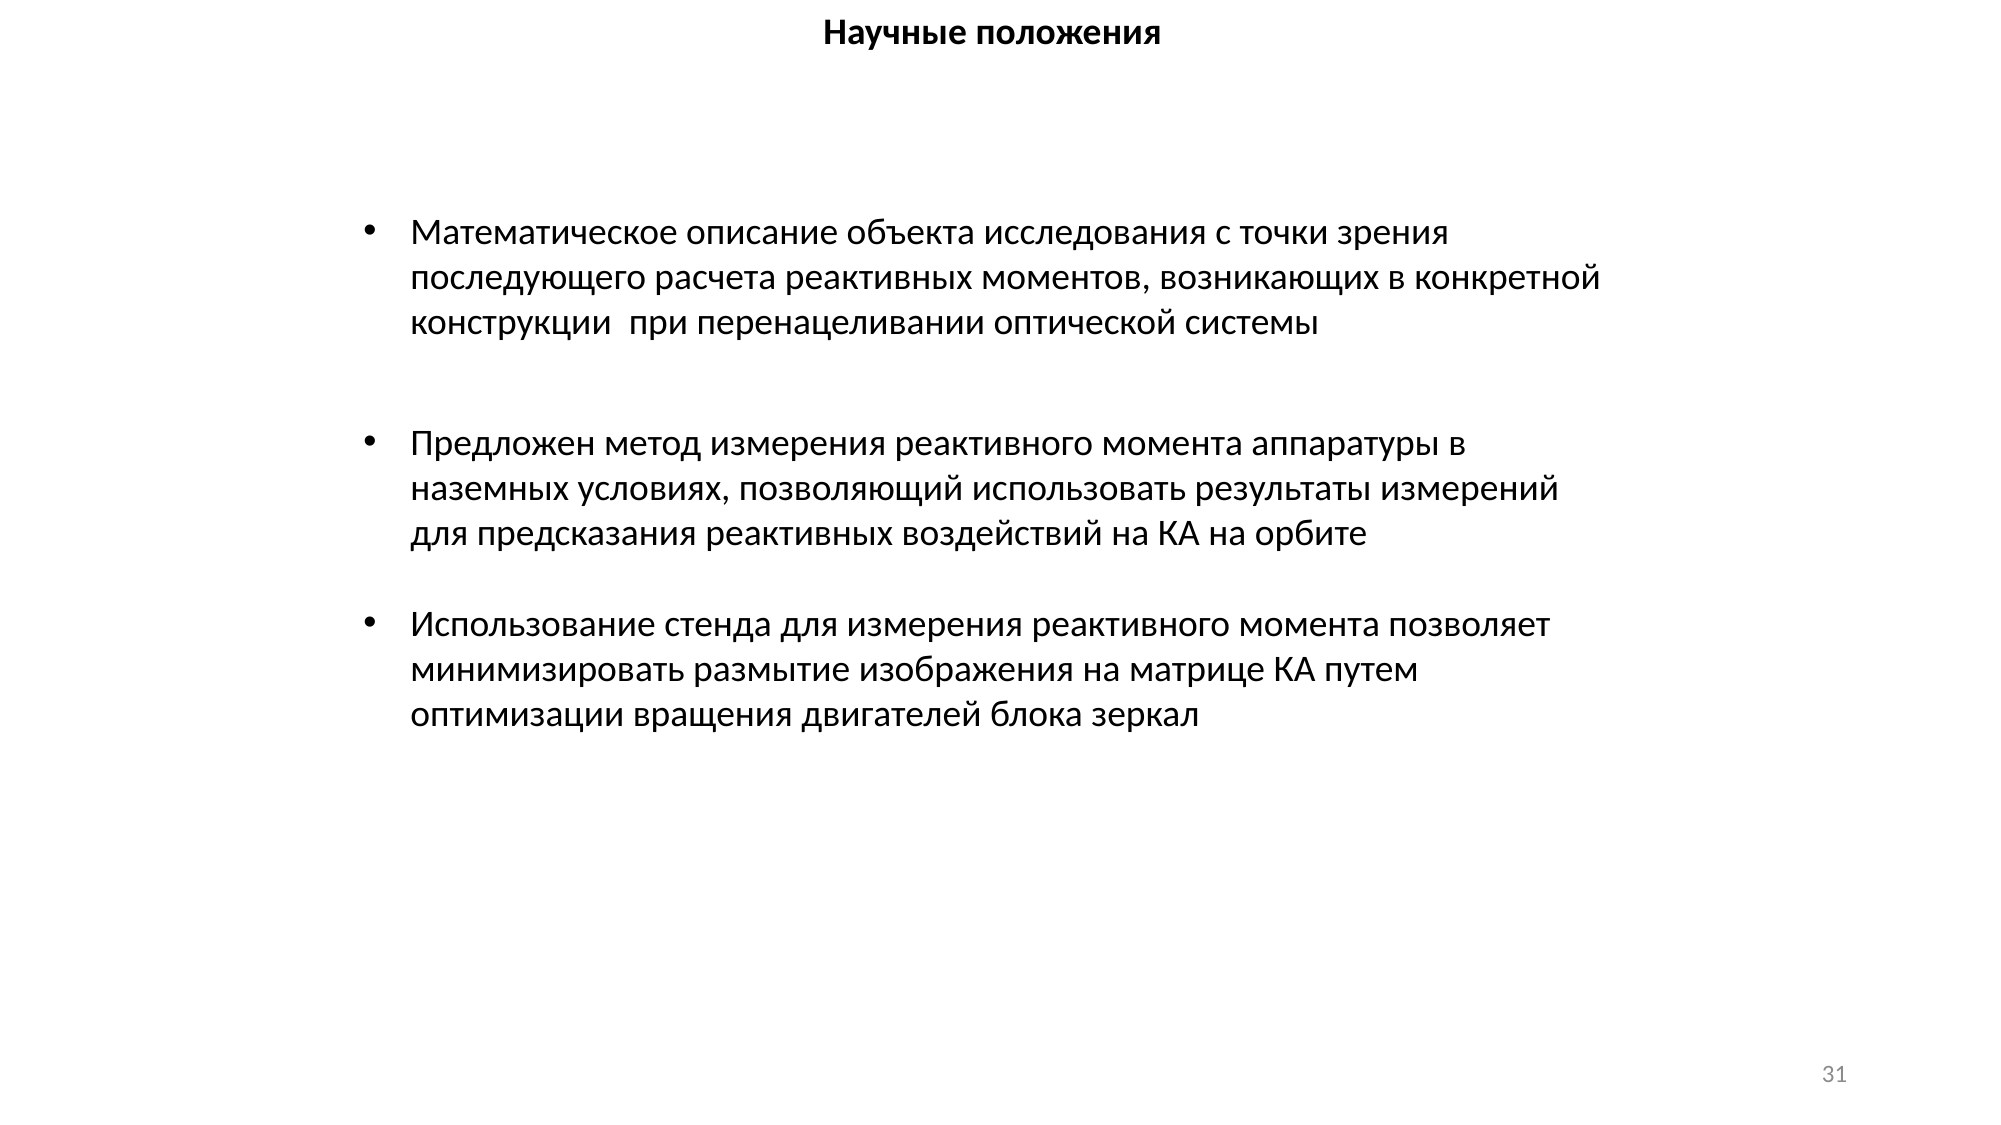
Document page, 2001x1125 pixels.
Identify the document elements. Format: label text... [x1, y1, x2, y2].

text_box Предложен метод измерения реактивного момента аппаратуры в наземных условиях, позволяющий использовать результаты измерений для предсказания реактивных воздействий на КА на орбите [348, 410, 1620, 561]
text_box Математическое описание объекта исследования с точки зрения последующего расчета реактивных моментов, возникающих в конкретной конструкции при перенацеливании оптической системы [348, 199, 1620, 350]
text_box Использование стенда для измерения реактивного момента позволяет минимизировать размытие изображения на матрице КА путем оптимизации вращения двигателей блока зеркал [348, 591, 1620, 742]
slide_number 31 [1412, 1042, 1863, 1103]
text_box Научные положения [808, 0, 1192, 60]
